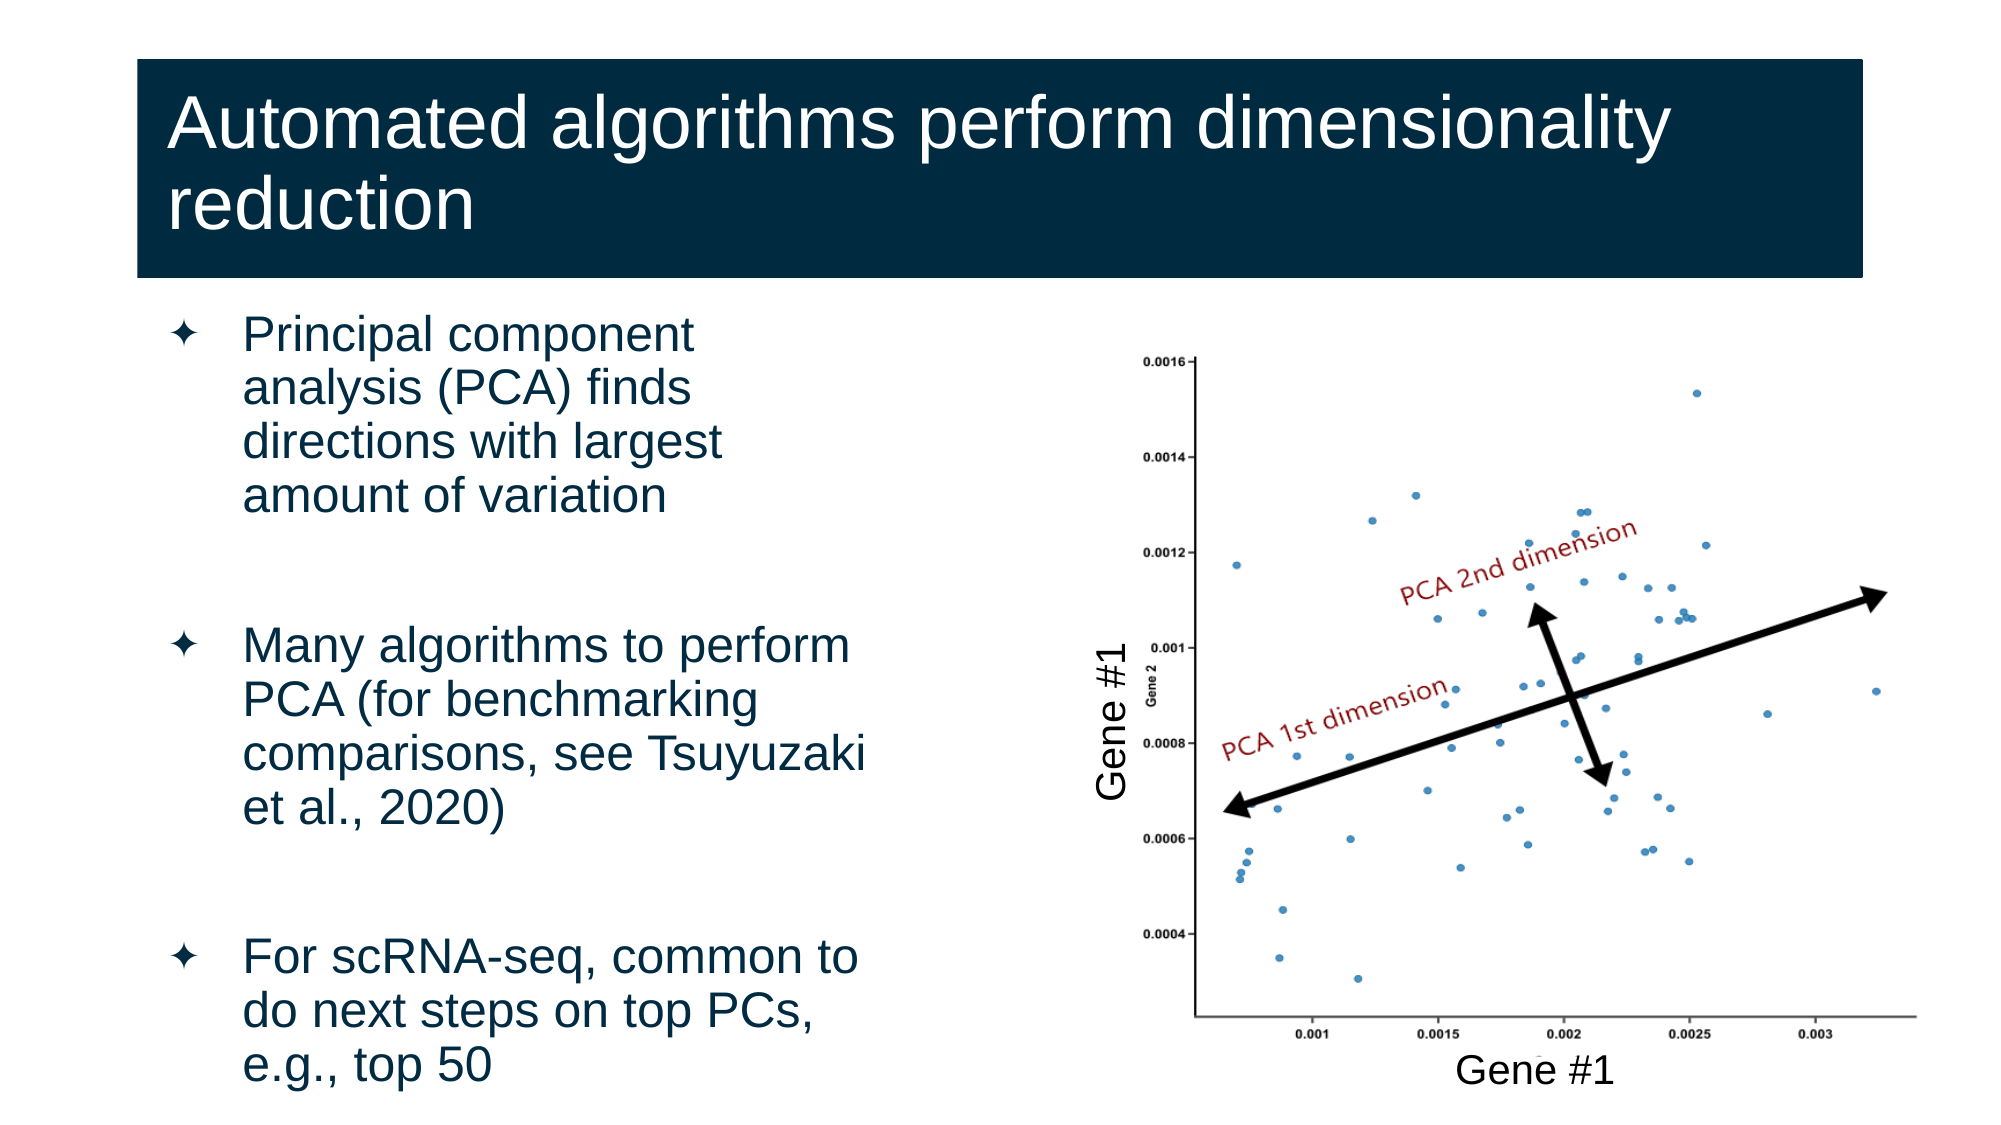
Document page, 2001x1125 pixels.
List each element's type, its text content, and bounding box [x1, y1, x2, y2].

list Principal component analysis (PCA) finds directions with largest amount of variation Many algorithms to perform PCA (for benchmarking comparisons, see Tsuyuzaki et al., 2020) For scRNA-seq, common to do next steps on top PCs, e.g., top 50 [137, 307, 876, 1082]
picture [1127, 346, 1928, 1079]
title Automated algorithms perform dimensionality reduction [137, 59, 1863, 278]
text_box Gene #1 [1097, 616, 1120, 818]
